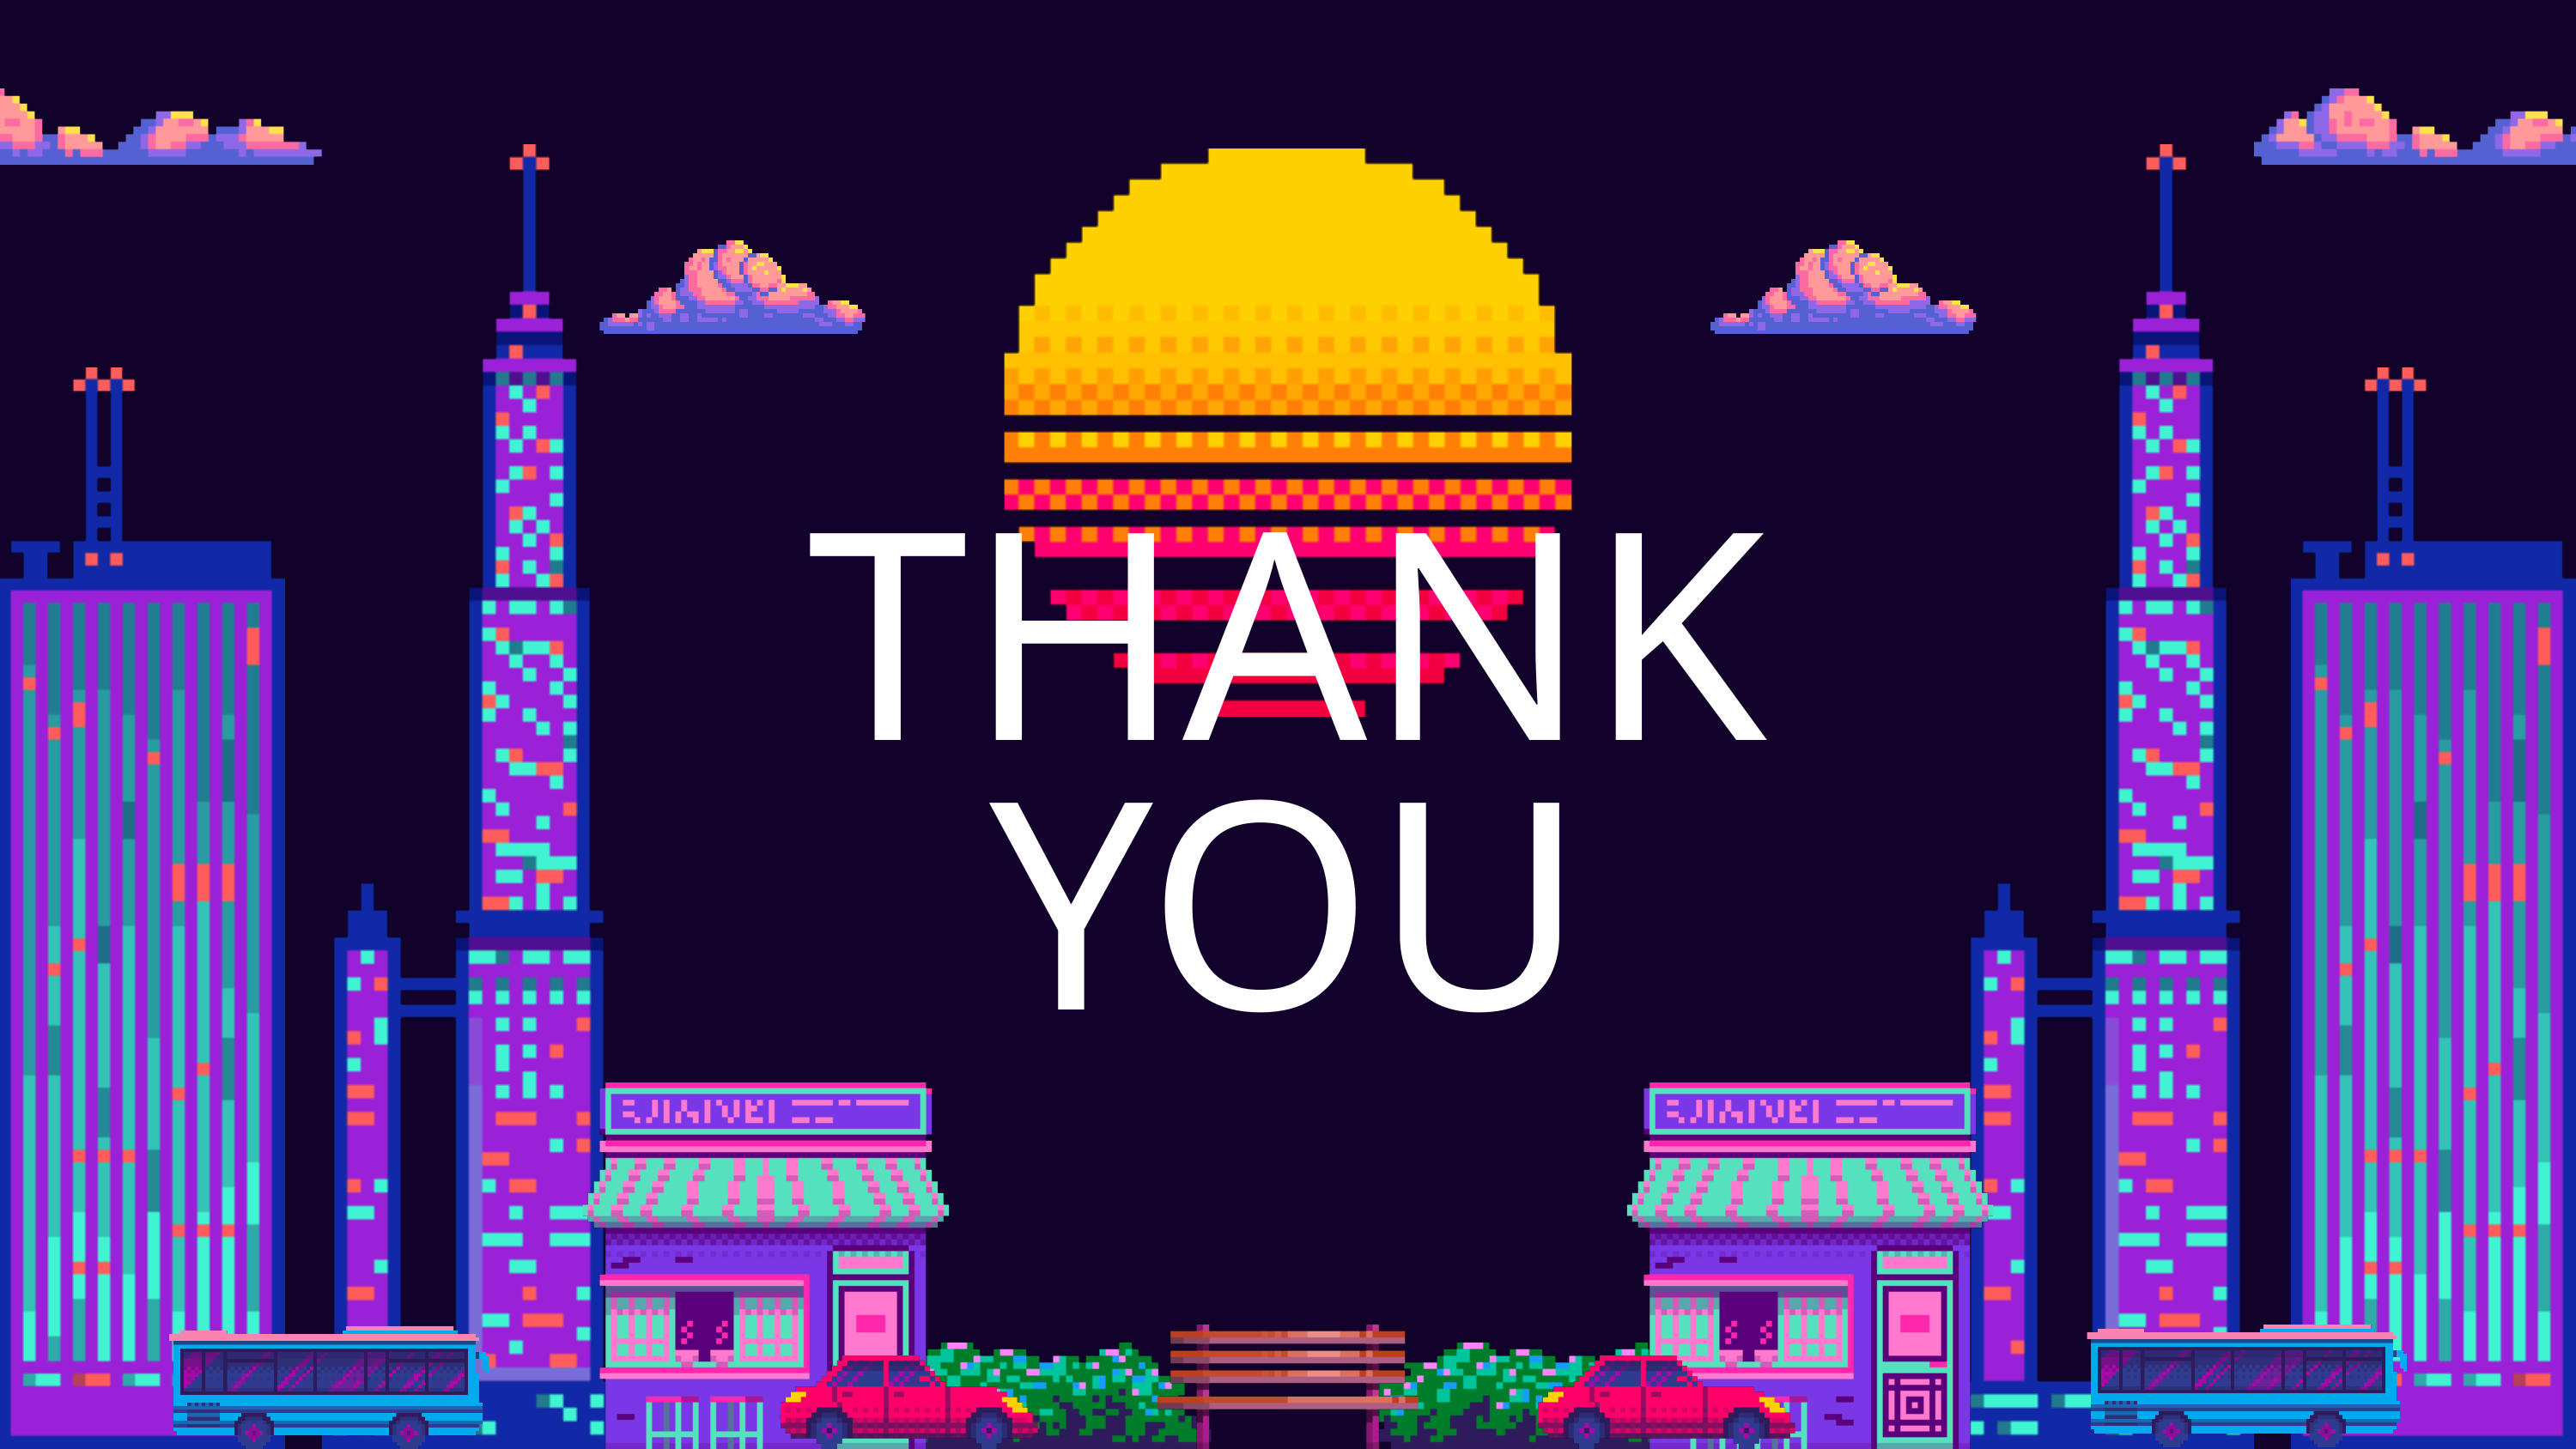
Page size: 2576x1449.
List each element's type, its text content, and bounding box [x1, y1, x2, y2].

text_box [582, 1082, 950, 1449]
text_box [2291, 367, 2576, 1449]
text_box [950, 1343, 1157, 1449]
text_box [1004, 149, 1572, 529]
text_box [1958, 144, 2255, 1449]
text_box [1538, 1355, 1795, 1449]
text_box [1626, 1082, 1994, 1449]
text_box [1419, 1343, 1626, 1449]
text_box [169, 1326, 489, 1449]
text_box THANK YOU [549, 529, 2027, 1068]
text_box [2087, 1325, 2407, 1447]
text_box [1710, 240, 1977, 334]
text_box [321, 144, 618, 1449]
text_box [0, 367, 285, 1449]
text_box [1157, 1325, 1419, 1449]
text_box [781, 1355, 1038, 1449]
text_box [2254, 88, 2576, 165]
text_box [0, 88, 322, 165]
text_box [599, 240, 866, 334]
